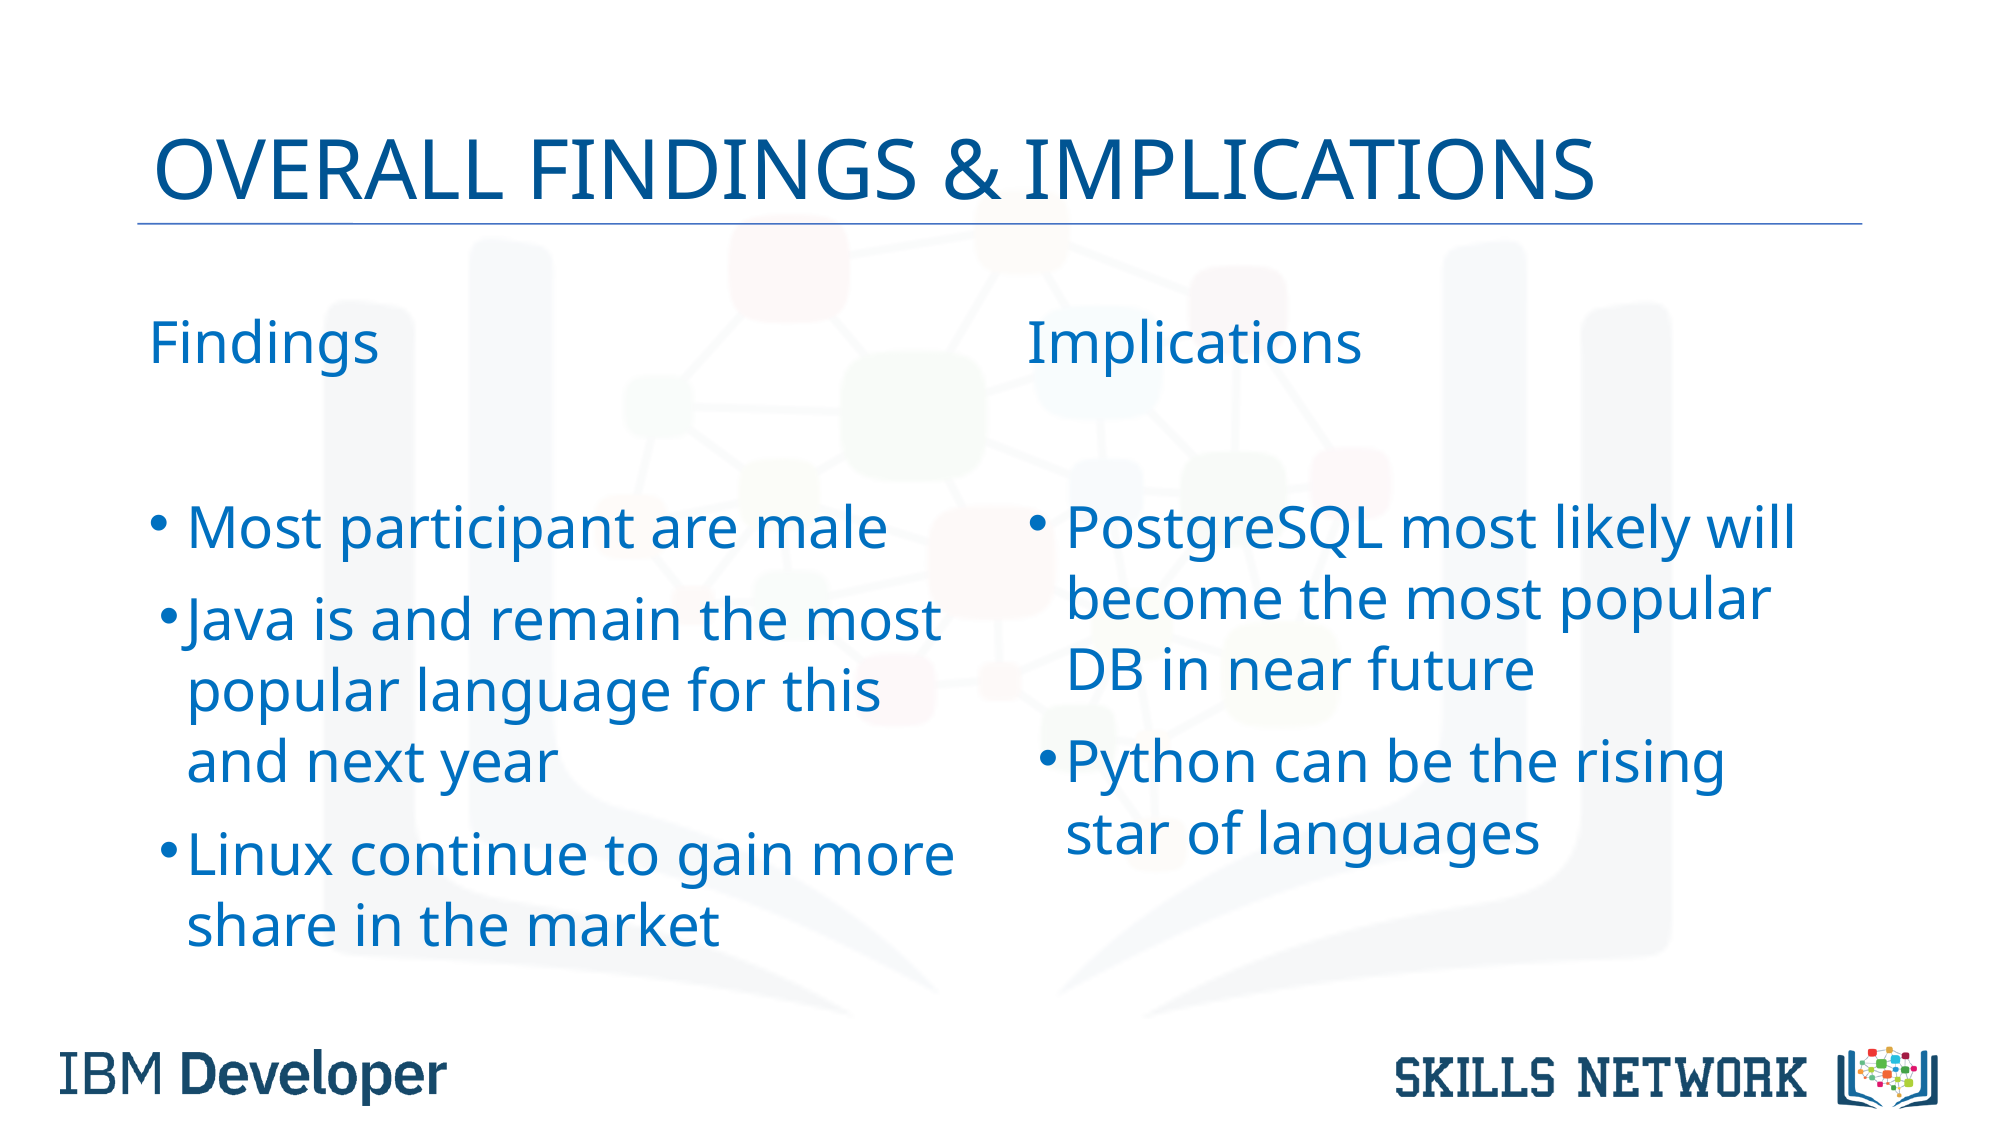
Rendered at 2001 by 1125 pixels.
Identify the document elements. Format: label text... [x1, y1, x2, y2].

picture [55, 1045, 459, 1108]
title OVERALL FINDINGS & IMPLICATIONS [137, 59, 1863, 278]
picture [1390, 1045, 1945, 1111]
list Findings Most participant are male Java is and remain the most popular language for this and next year Linux continue to gain more share in the market [133, 299, 984, 1014]
list Implications PostgreSQL most likely will become the most popular DB in near future Python can be the rising star of languages [1012, 299, 1863, 1014]
